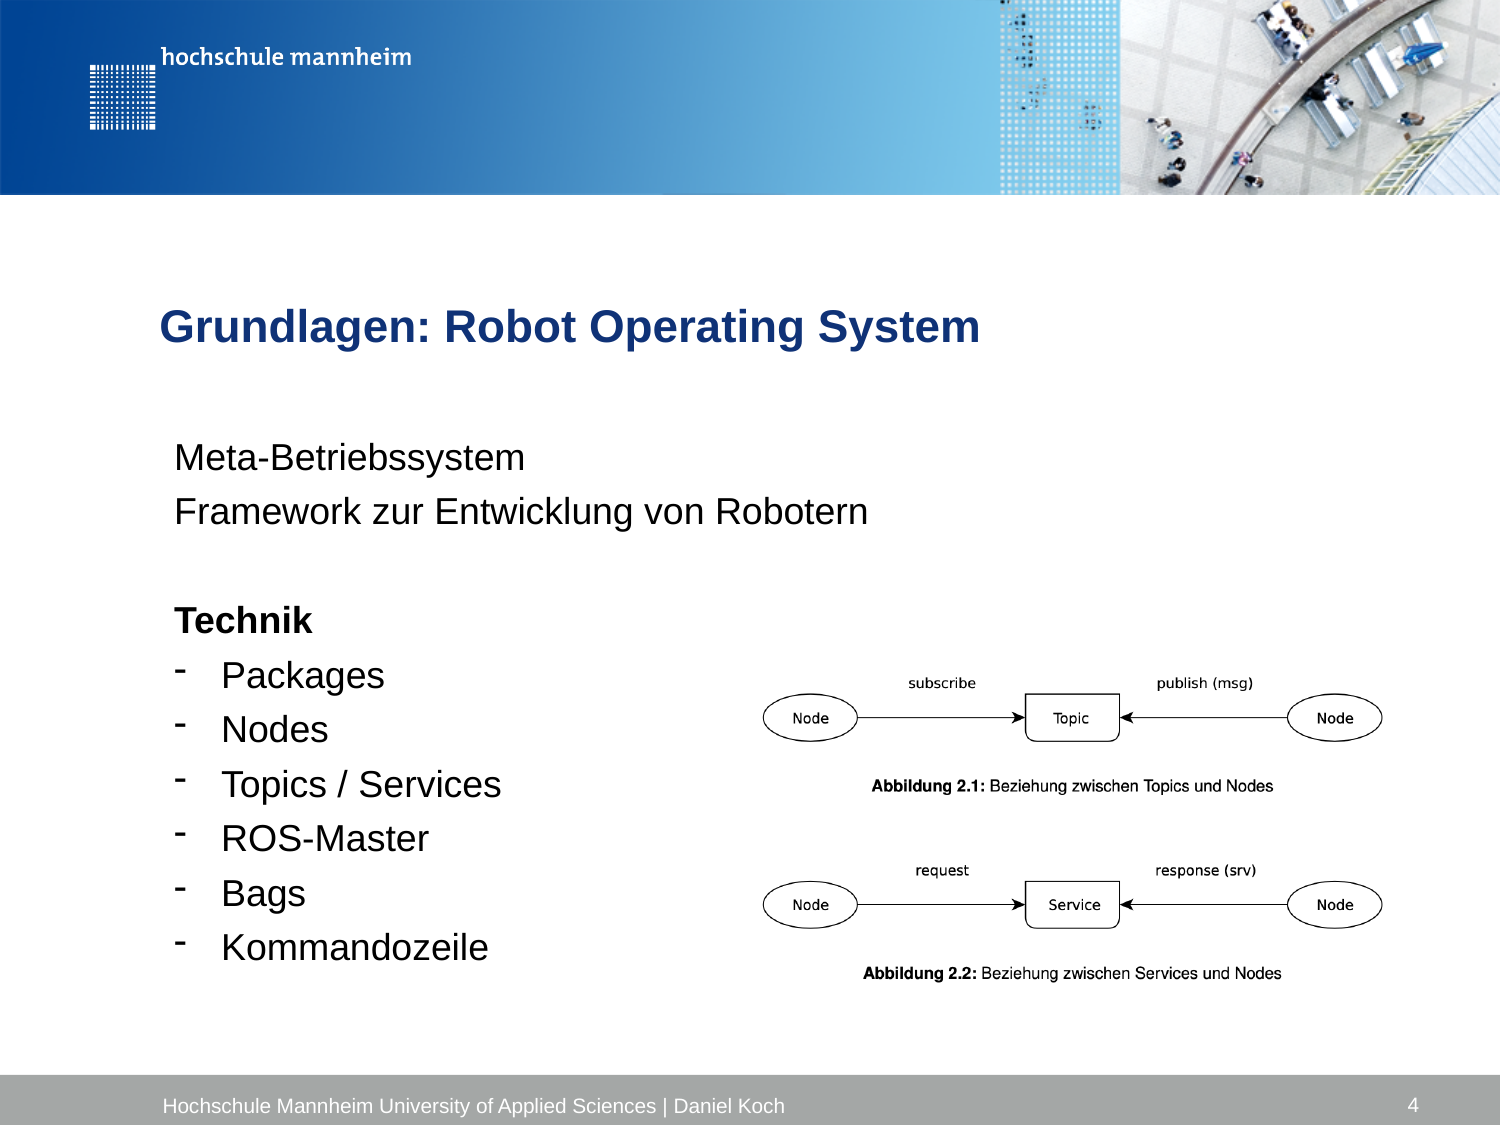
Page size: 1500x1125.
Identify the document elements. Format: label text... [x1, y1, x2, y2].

text_box Meta-Betriebssystem Framework zur Entwicklung von Robotern Technik Packages Nodes Topics / Services ROS-Master Bags Kommandozeile [159, 420, 1424, 1012]
picture [0, 0, 1500, 195]
title Grundlagen: Robot Operating System [159, 290, 1424, 420]
slide_number 4 [1083, 1074, 1434, 1125]
footer Hochschule Mannheim University of Applied Sciences | Daniel Koch [162, 1087, 1010, 1118]
picture [747, 646, 1421, 1012]
